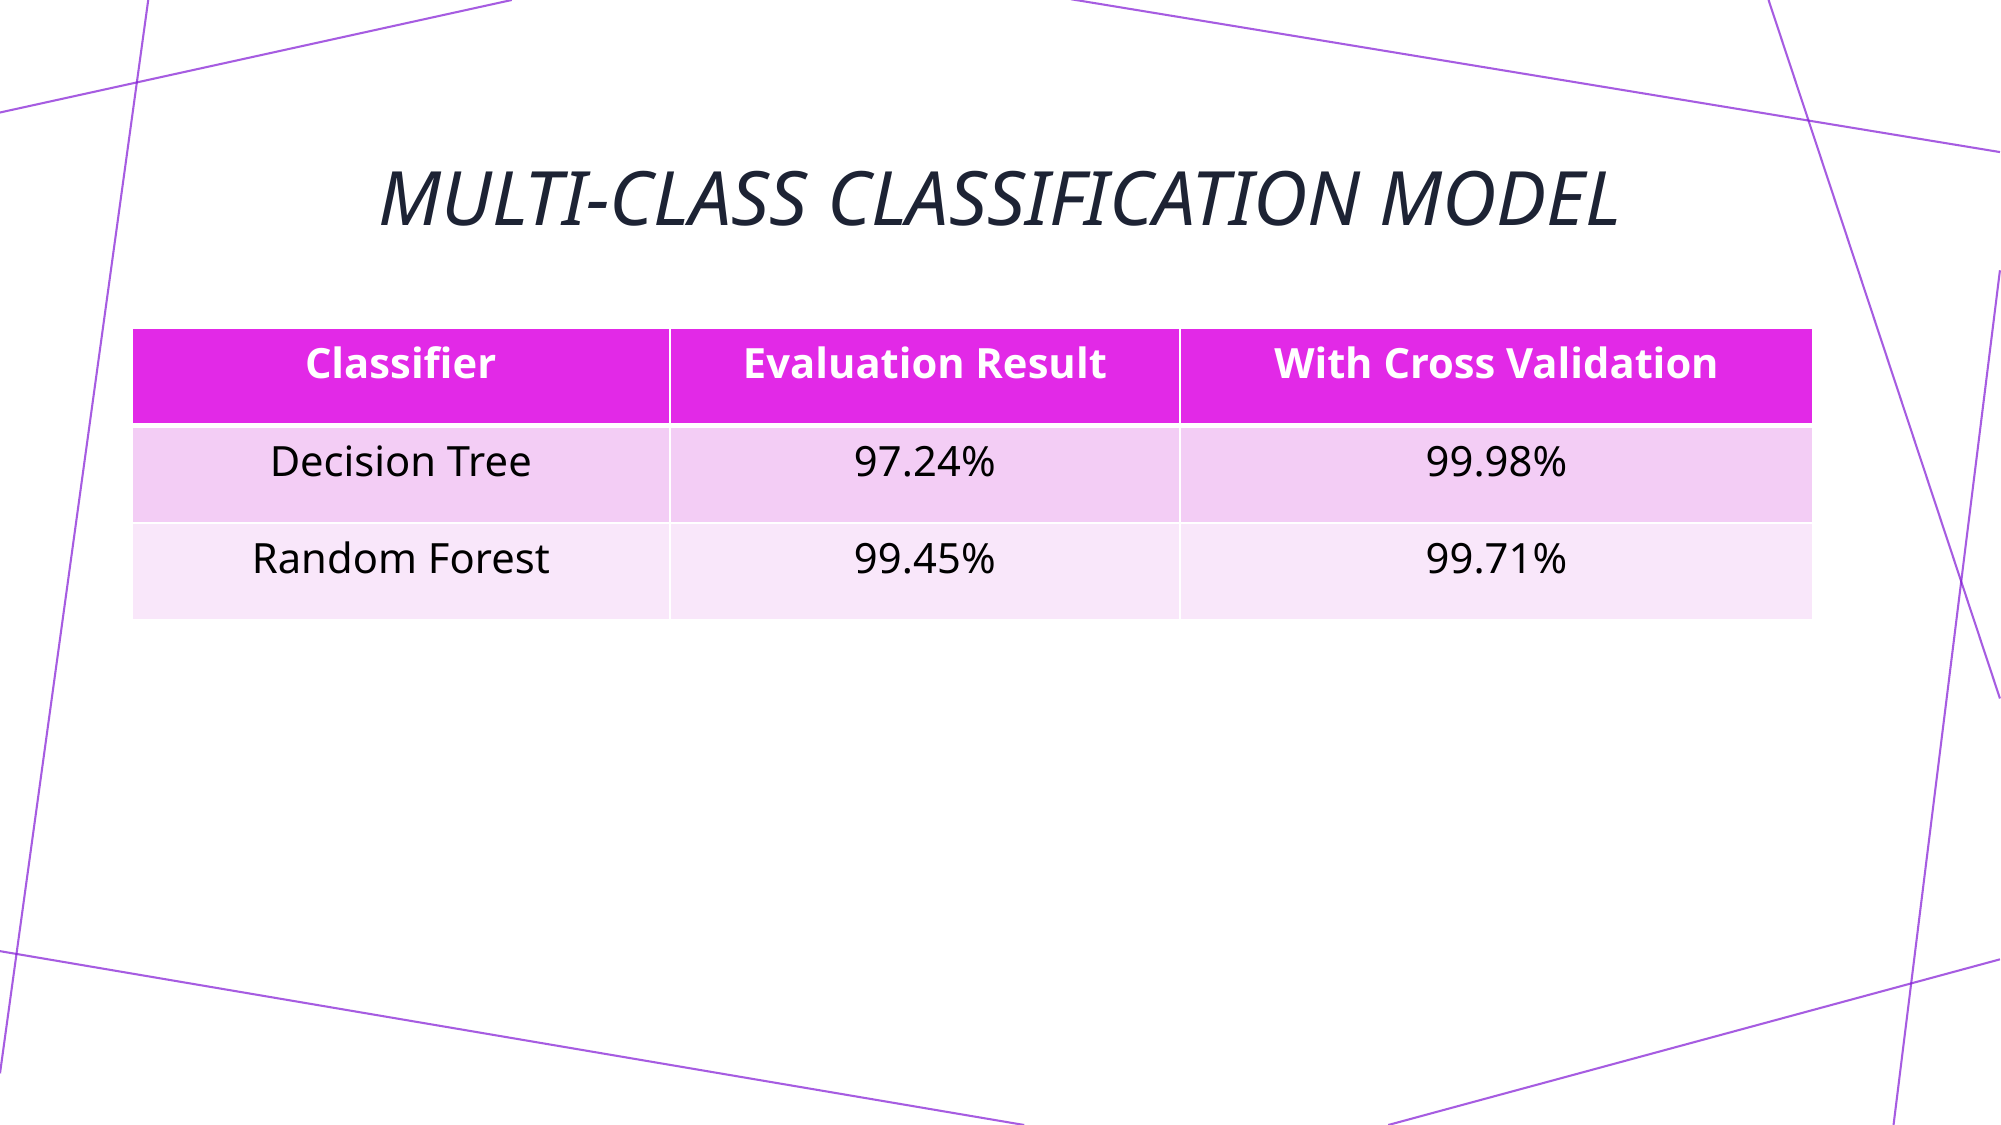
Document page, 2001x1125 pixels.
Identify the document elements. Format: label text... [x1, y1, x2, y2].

table_cell 99.71% [1181, 524, 1812, 619]
title Multi-class classification model [187, 87, 1813, 315]
table_cell 99.45% [671, 524, 1179, 619]
table_cell Decision Tree [133, 428, 669, 522]
table_header Evaluation Result [671, 329, 1179, 423]
table_cell 97.24% [671, 428, 1179, 522]
table_header Classifier [133, 329, 669, 423]
table_cell 99.98% [1181, 428, 1812, 522]
table_cell Random Forest [133, 524, 669, 619]
table_header With Cross Validation [1181, 329, 1812, 423]
